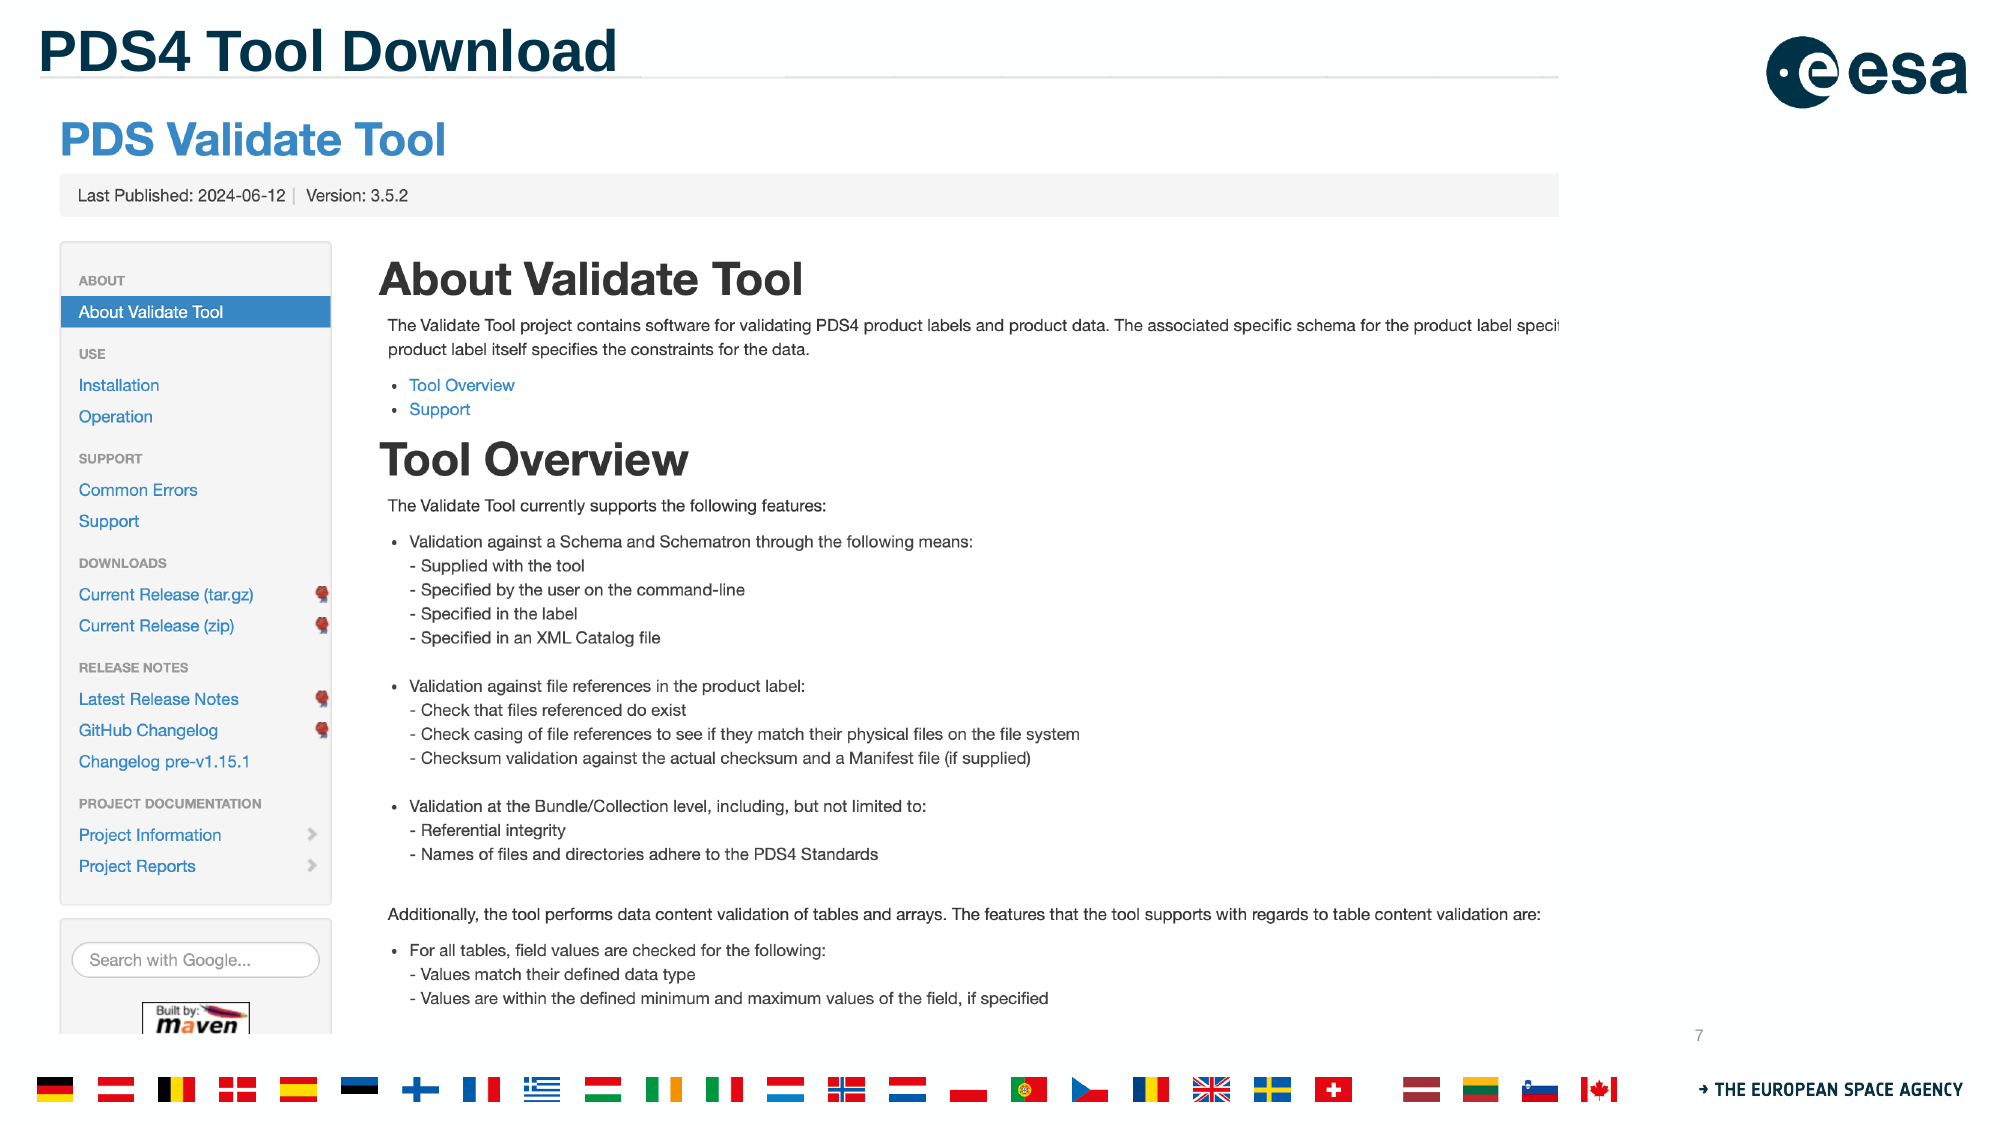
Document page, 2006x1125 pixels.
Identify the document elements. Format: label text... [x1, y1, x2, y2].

picture [1522, 1077, 1558, 1102]
picture [524, 1077, 560, 1102]
picture [98, 1077, 134, 1102]
picture [40, 76, 1559, 1034]
picture [1254, 1077, 1291, 1102]
picture [1133, 1077, 1169, 1102]
picture [1694, 0, 2006, 180]
picture [1315, 1077, 1352, 1102]
picture [1696, 1080, 1966, 1098]
picture [889, 1077, 926, 1102]
picture [1581, 1077, 1617, 1102]
picture [219, 1077, 256, 1102]
picture [950, 1077, 987, 1102]
picture [341, 1077, 378, 1102]
picture [767, 1077, 804, 1102]
picture [646, 1077, 682, 1102]
picture [463, 1077, 500, 1102]
picture [585, 1077, 621, 1102]
picture [1403, 1077, 1440, 1102]
picture [158, 1077, 195, 1102]
picture [706, 1077, 743, 1102]
text_box PDS4 Tool Download [24, 5, 1025, 91]
picture [402, 1077, 439, 1102]
picture [1011, 1077, 1047, 1102]
picture [280, 1077, 317, 1102]
picture [828, 1077, 865, 1102]
picture [37, 1077, 73, 1102]
picture [1193, 1077, 1230, 1102]
picture [1072, 1077, 1108, 1102]
